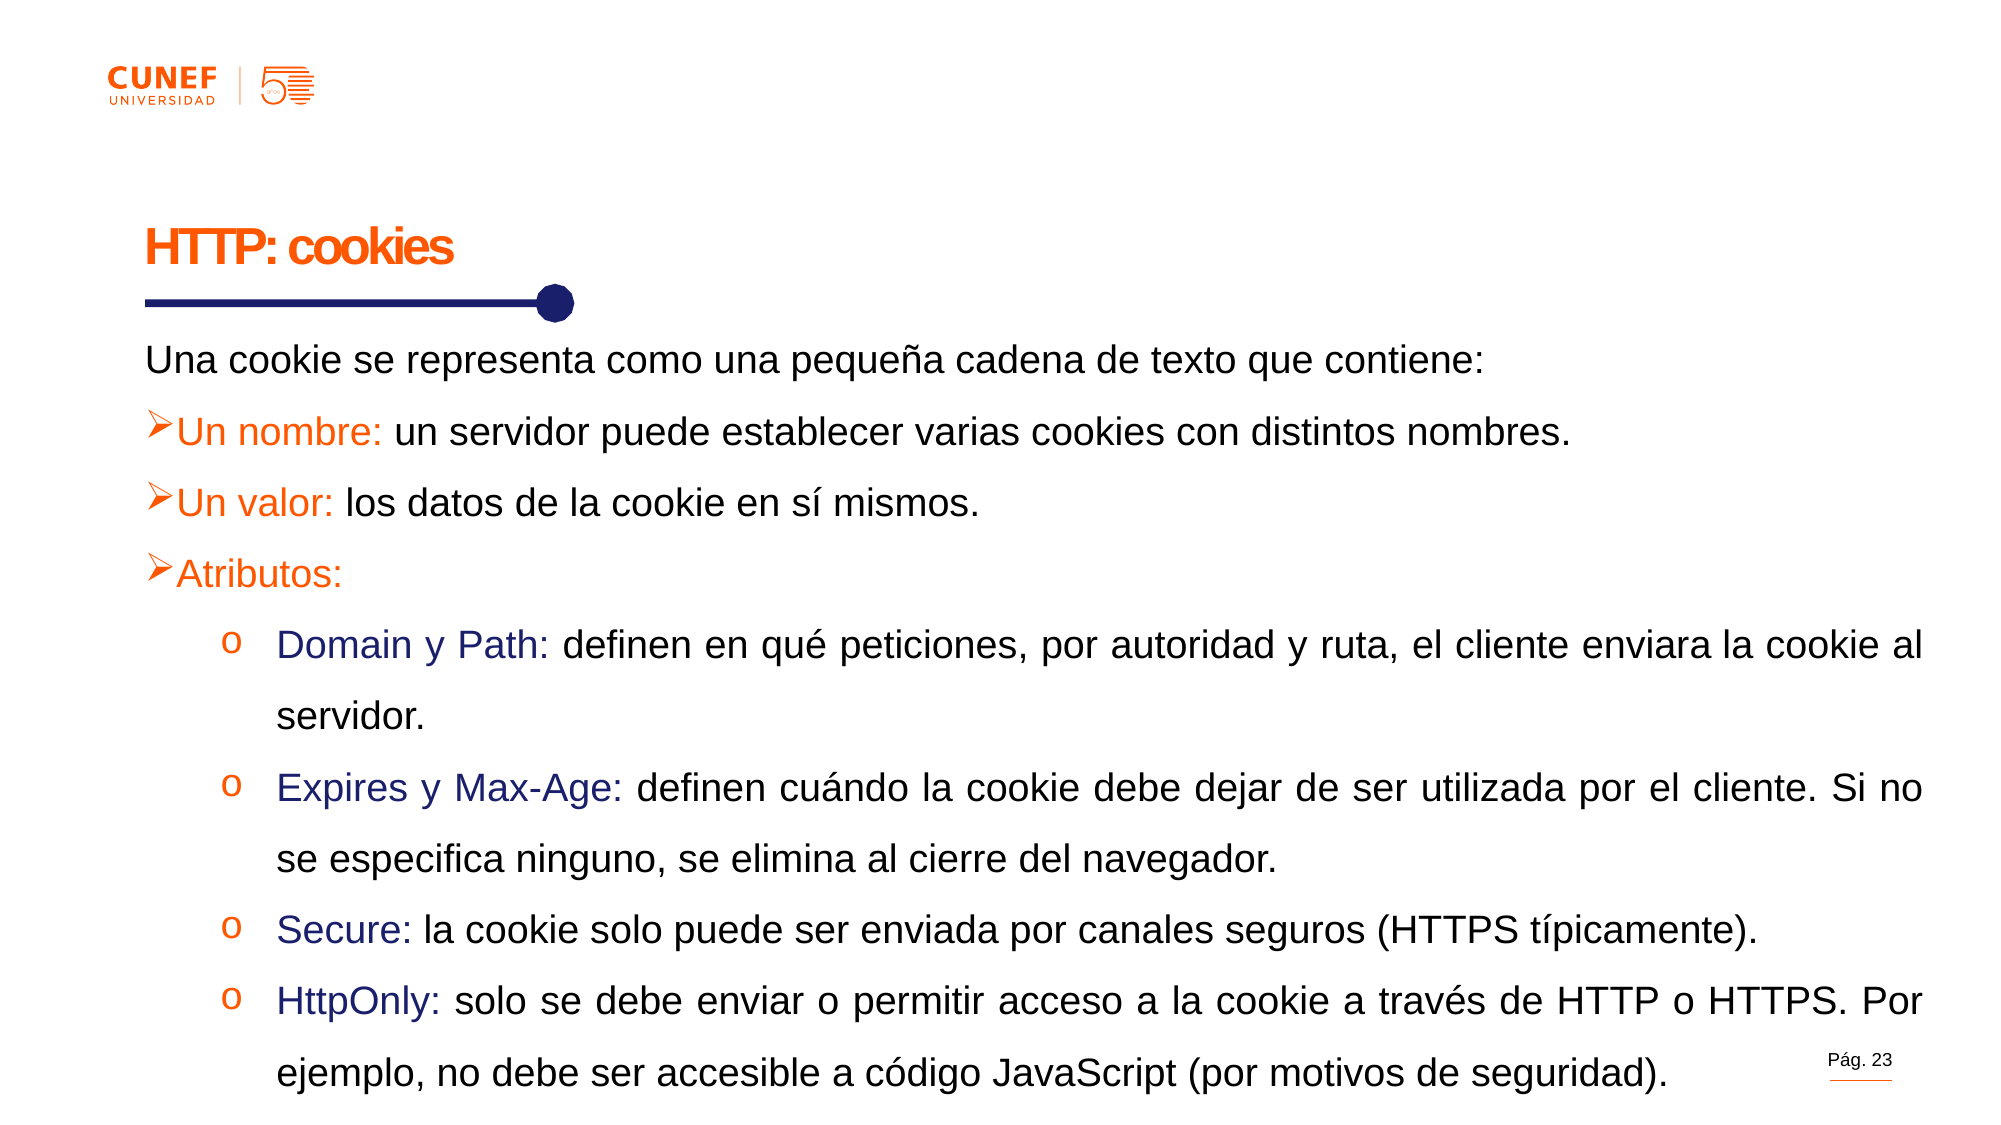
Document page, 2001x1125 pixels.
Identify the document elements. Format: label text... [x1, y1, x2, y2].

picture [108, 66, 314, 105]
text_box HTTP: cookies [145, 178, 1238, 276]
text_box [145, 292, 566, 314]
